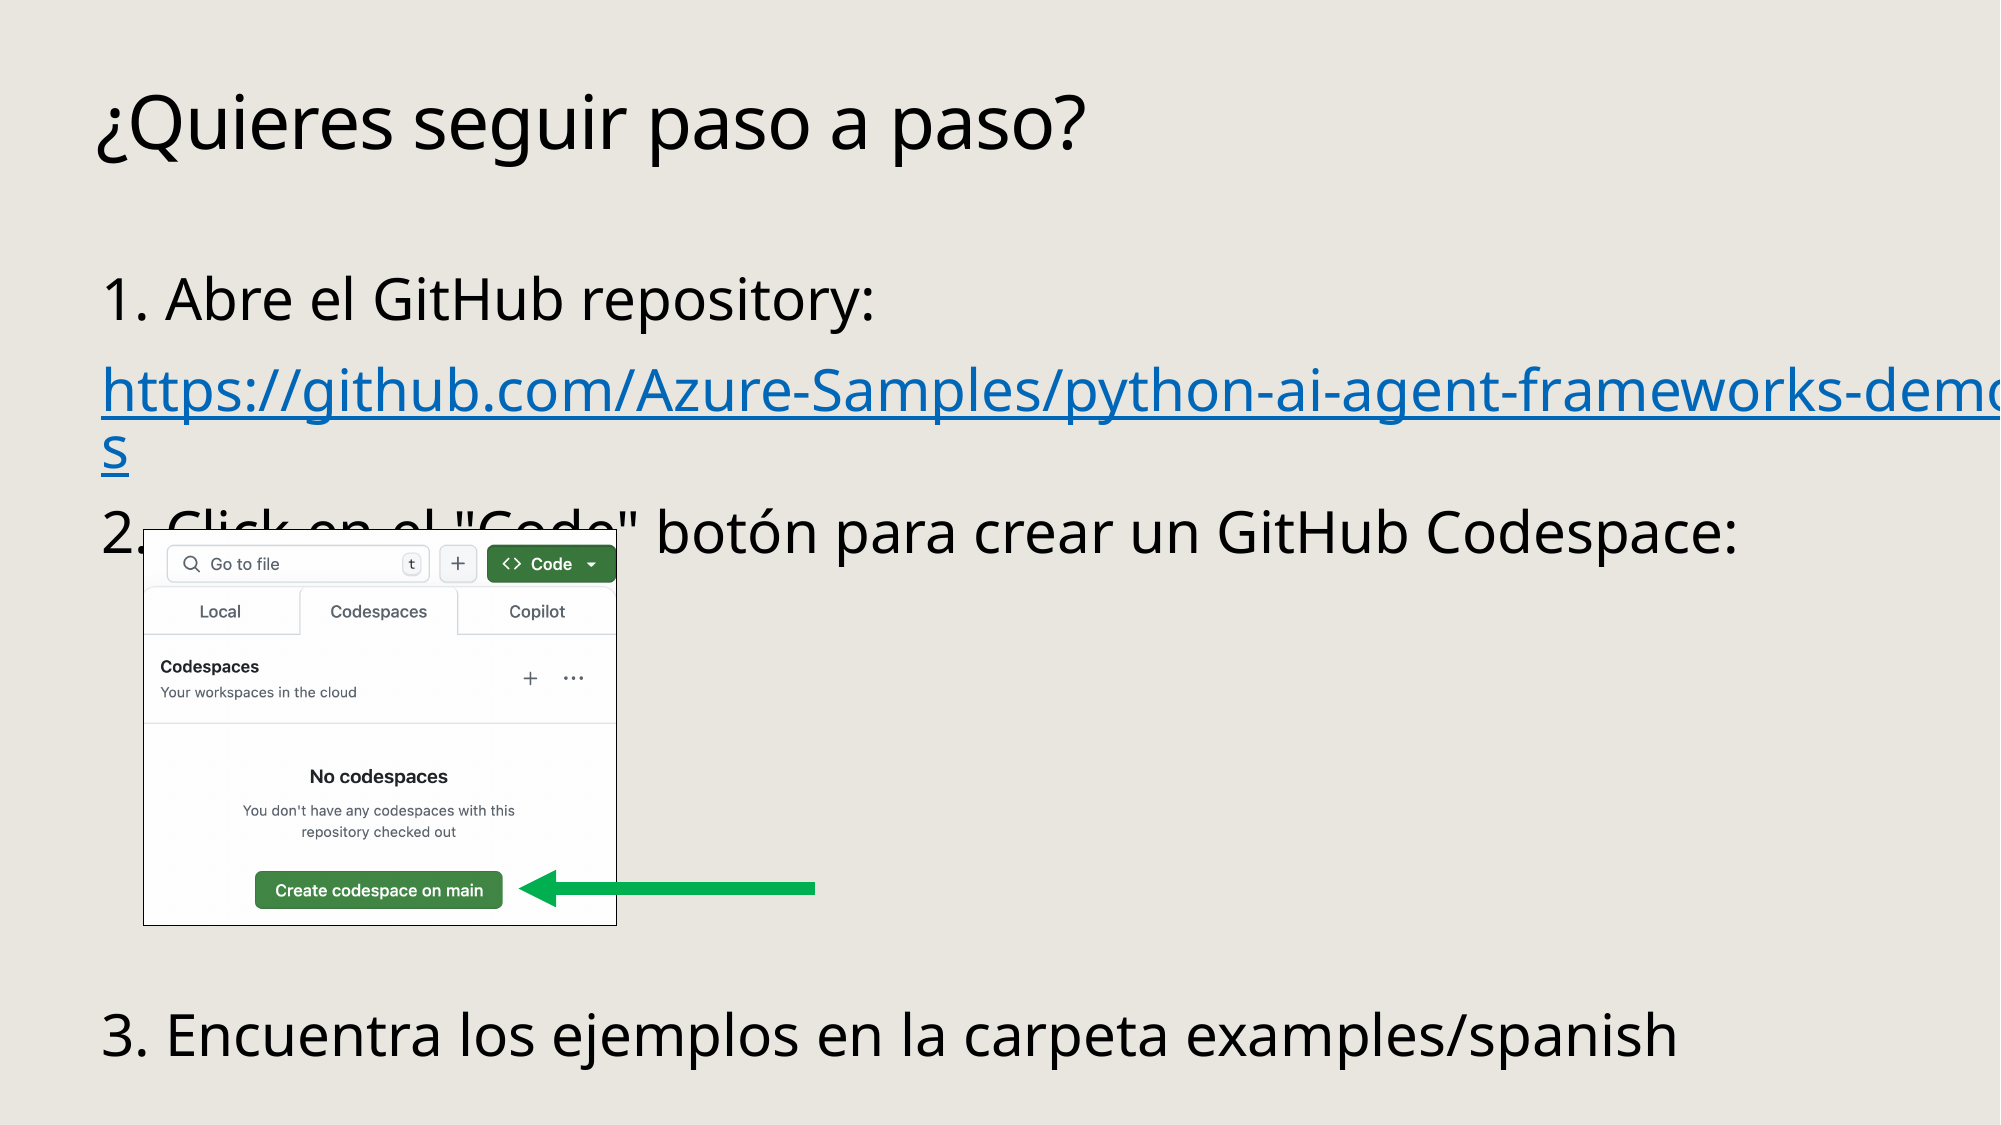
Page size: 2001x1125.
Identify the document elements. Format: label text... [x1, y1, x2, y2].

picture [143, 528, 617, 926]
text_box 1. Abre el GitHub repository: https://github.com/Azure-Samples/python-ai-agent-frameworks-demos 2. Click en el "Code" botón para crear un GitHub Codespace: 3. Encuentra los ejemplos en la carpeta examples/spanish [86, 262, 2000, 551]
title ¿Quieres seguir paso a paso? [96, 75, 1904, 166]
